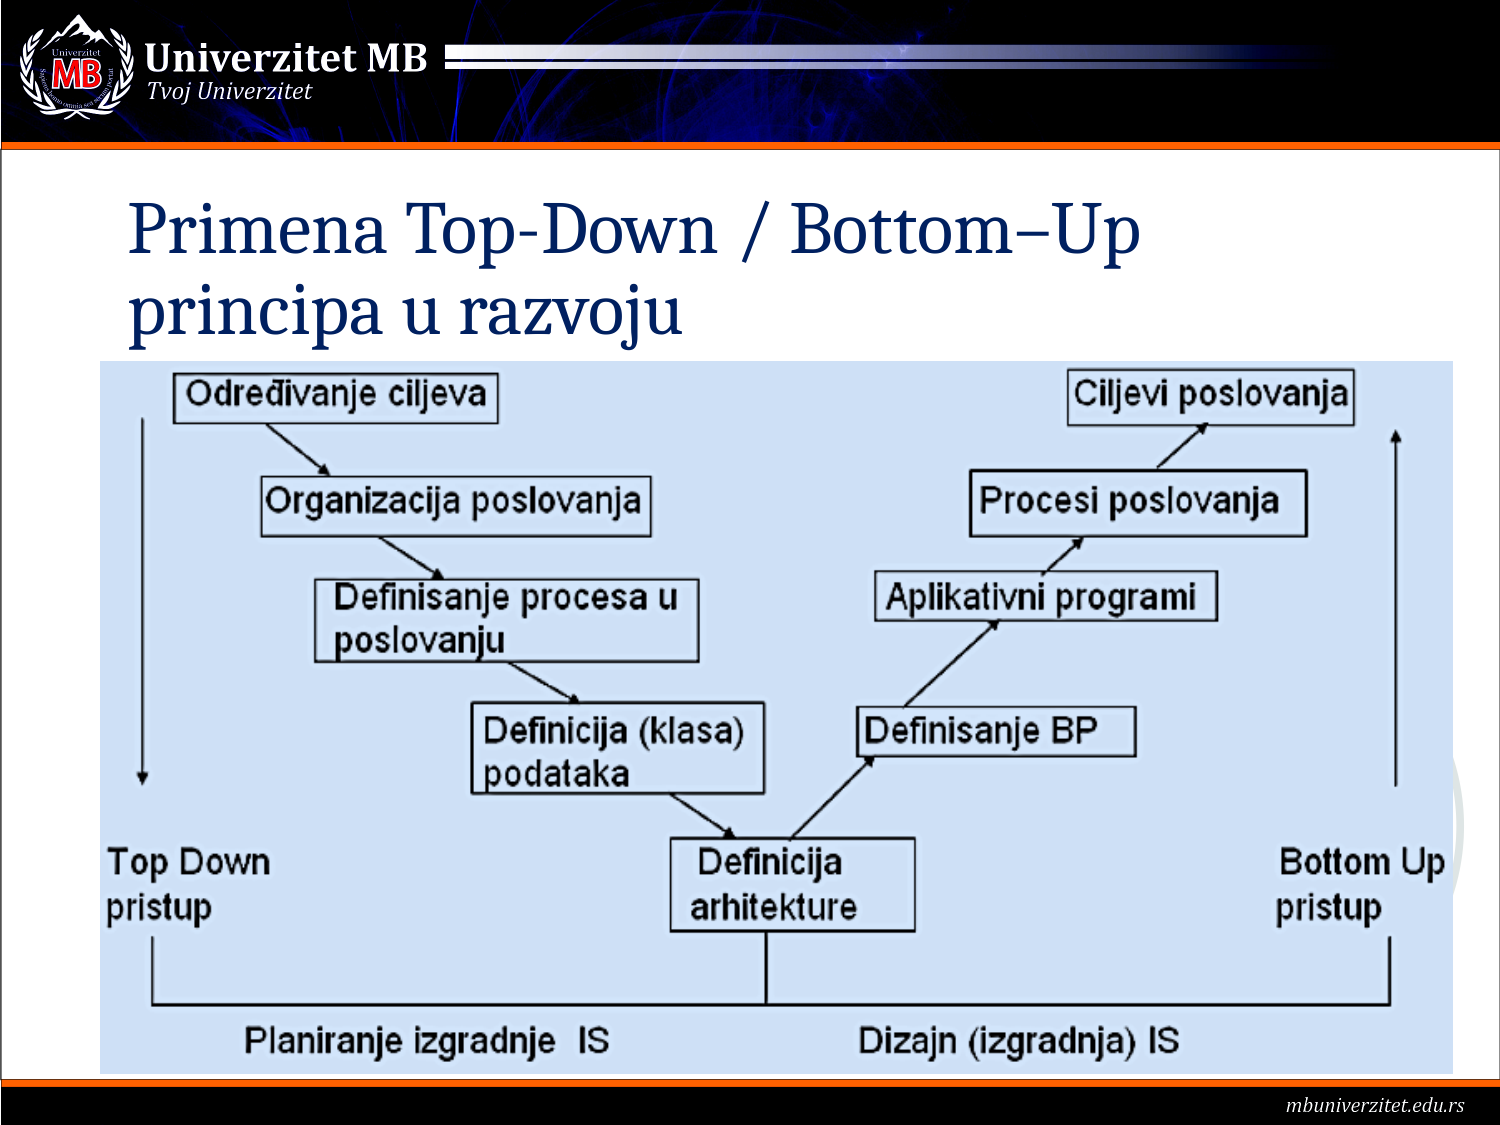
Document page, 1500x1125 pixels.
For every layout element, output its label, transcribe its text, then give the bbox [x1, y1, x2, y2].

picture [0, 0, 1500, 1125]
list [100, 361, 1453, 1075]
title Primena Top-Down / Bottom–Up principa u razvoju [112, 149, 1388, 360]
